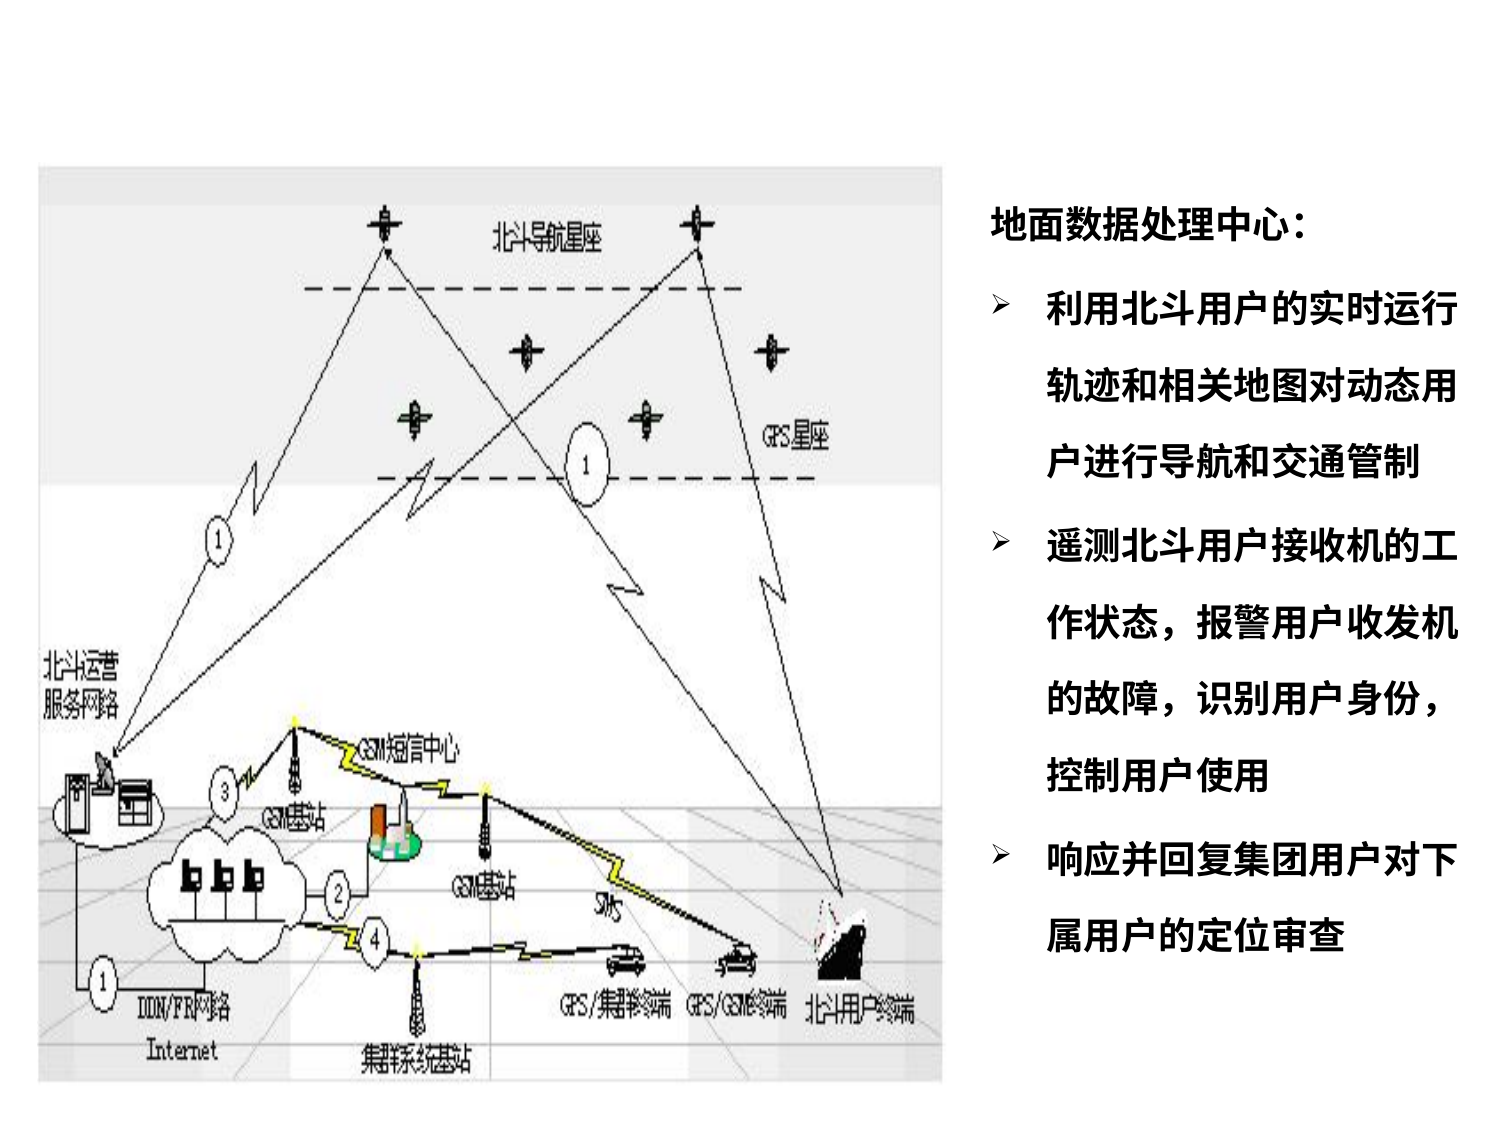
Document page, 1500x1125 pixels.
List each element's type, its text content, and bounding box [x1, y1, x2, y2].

picture [37, 162, 948, 1088]
text_box 地面数据处理中心： 利用北斗用户的实时运行轨迹和相关地图对动态用户进行导航和交通管制 遥测北斗用户接收机的工作状态，报警用户收发机的故障，识别用户身份，控制用户使用 响应并回复集团用户对下属用户的定位审查 [975, 162, 1475, 1125]
